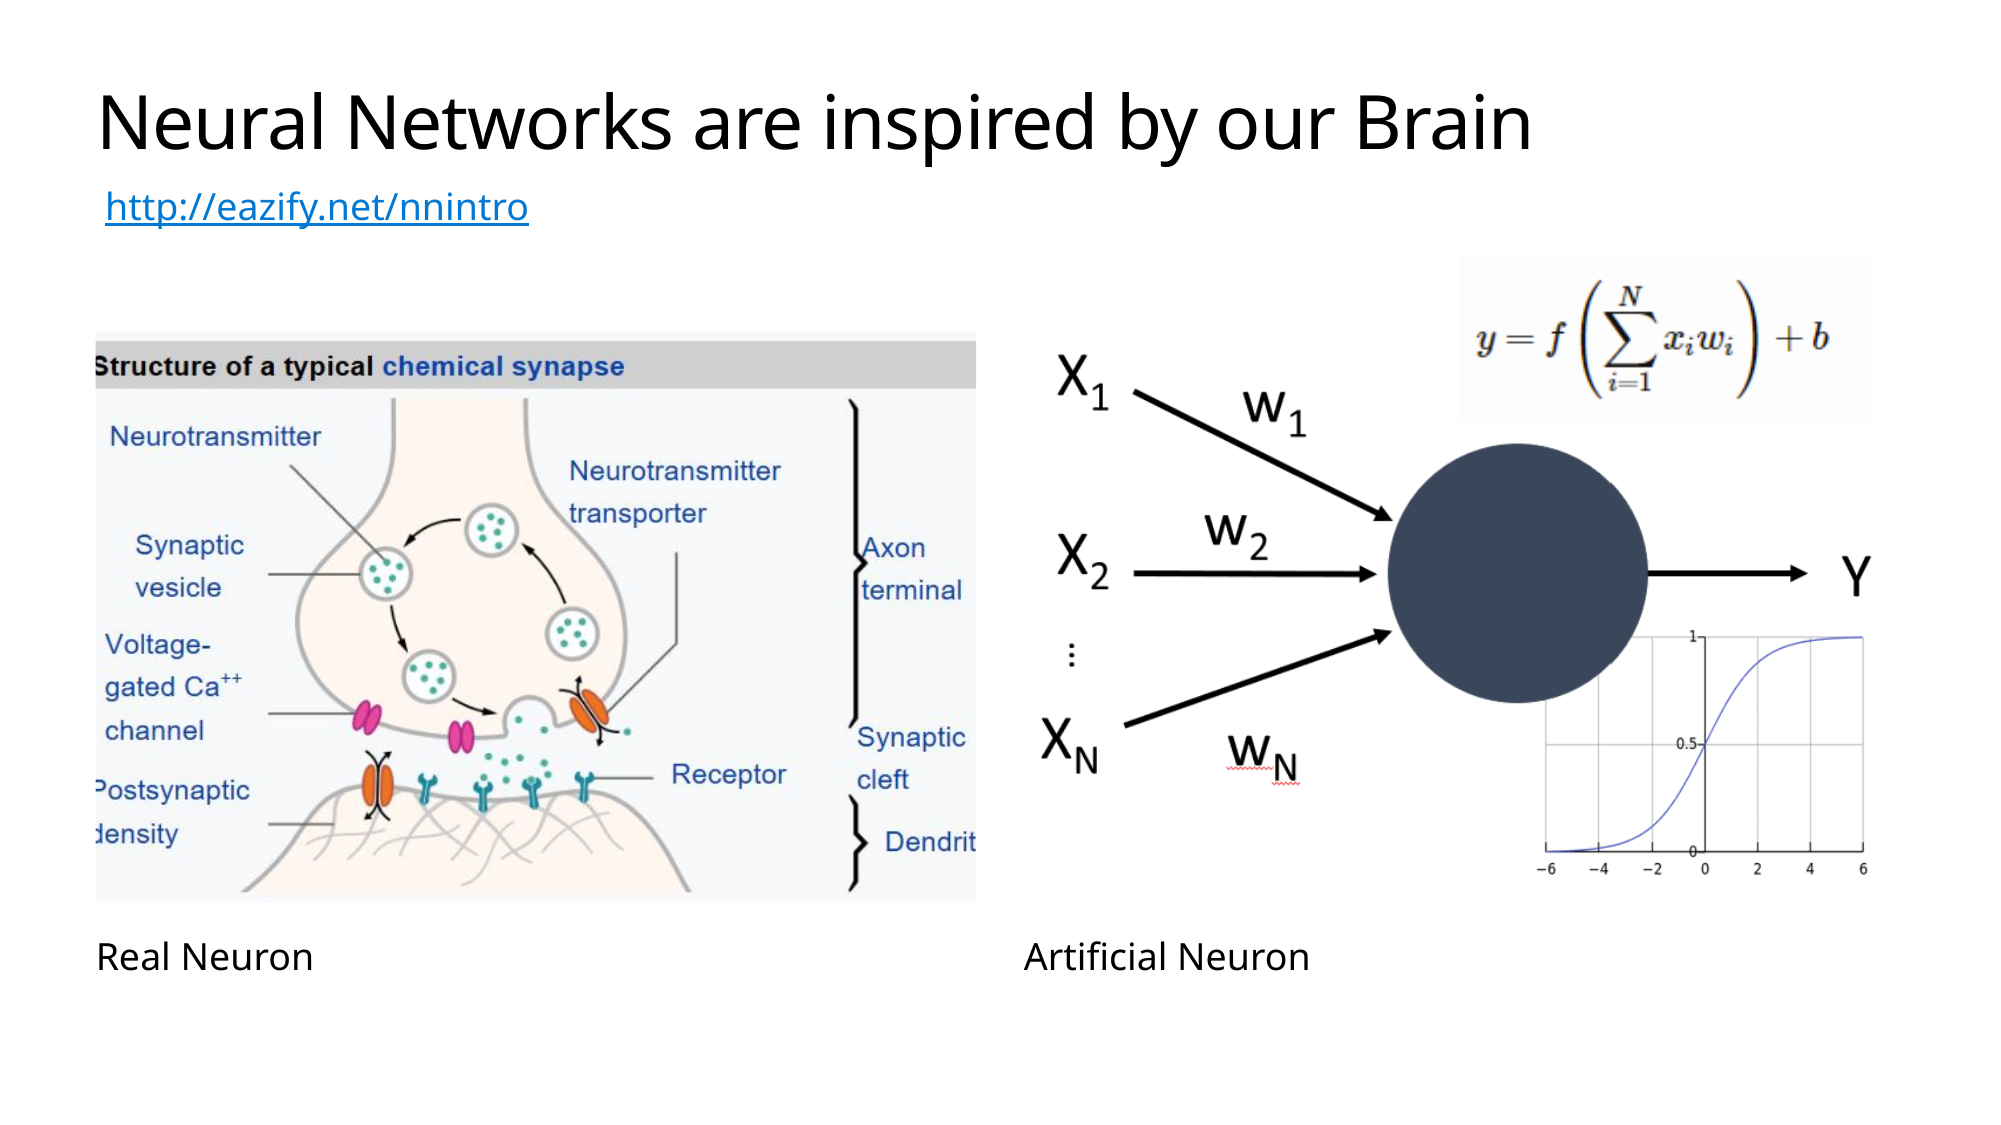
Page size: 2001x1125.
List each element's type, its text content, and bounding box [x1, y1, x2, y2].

list Real Neuron [95, 933, 977, 979]
list Artificial Neuron [1023, 933, 1905, 979]
picture [95, 331, 977, 903]
picture [1023, 255, 1905, 903]
title Neural Networks are inspired by our Brain [96, 75, 1904, 166]
text_box http://eazify.net/nnintro [90, 175, 1200, 242]
